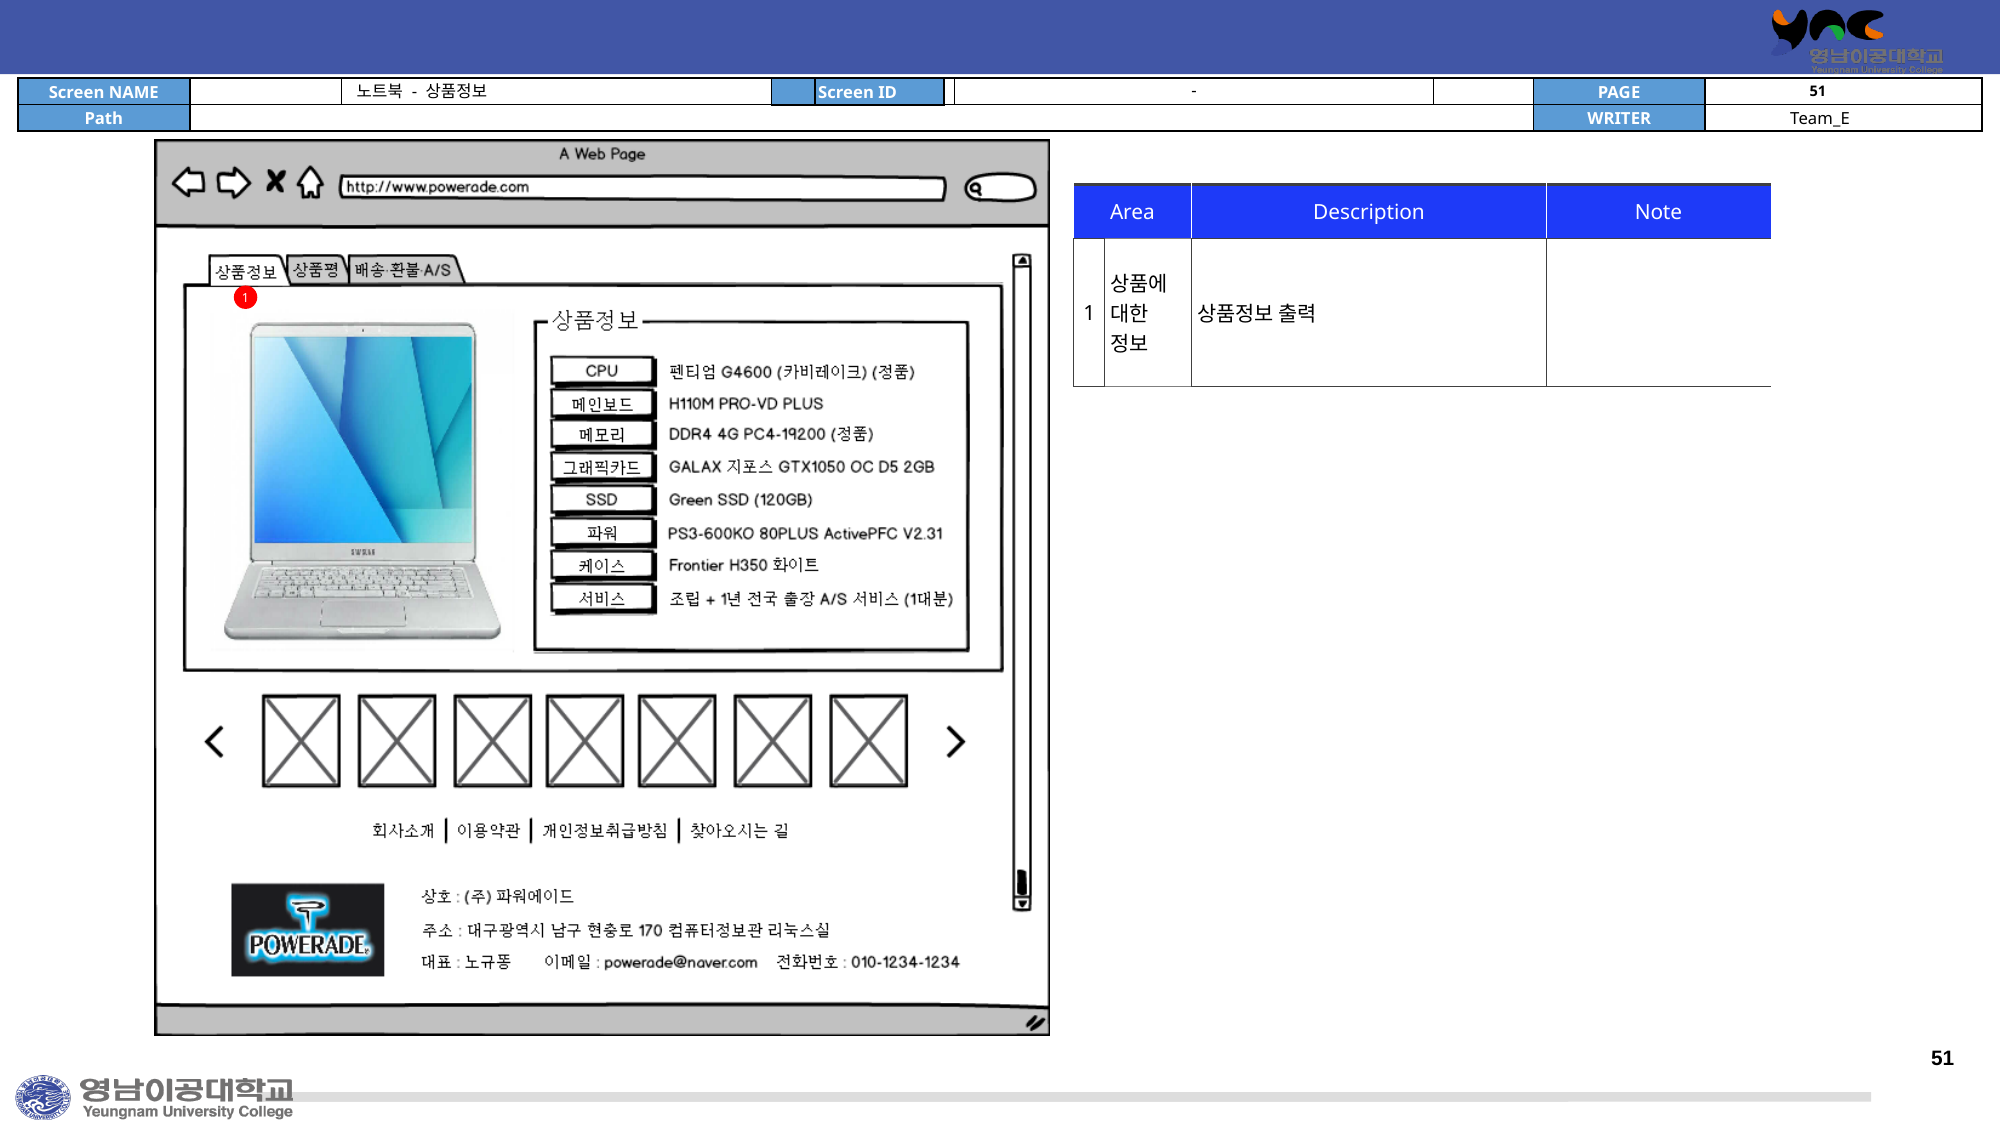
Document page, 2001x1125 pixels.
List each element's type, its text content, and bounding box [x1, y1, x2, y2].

table_cell 상품에 대한 정보 [1105, 239, 1191, 386]
table_header Area [1074, 186, 1191, 238]
picture [1771, 9, 1943, 74]
picture [153, 139, 1050, 1036]
title - [954, 77, 1434, 105]
table_cell 1 [1074, 239, 1104, 386]
table_cell [1547, 239, 1771, 386]
slide_number 51 [1821, 1037, 1969, 1063]
table_header Note [1547, 186, 1771, 238]
table_cell 상품정보 출력 [1192, 239, 1546, 386]
list 노트북 - 상품정보 [341, 77, 816, 105]
text_box [0, 0, 2000, 75]
table_header Description [1192, 186, 1546, 238]
picture [15, 1075, 293, 1120]
